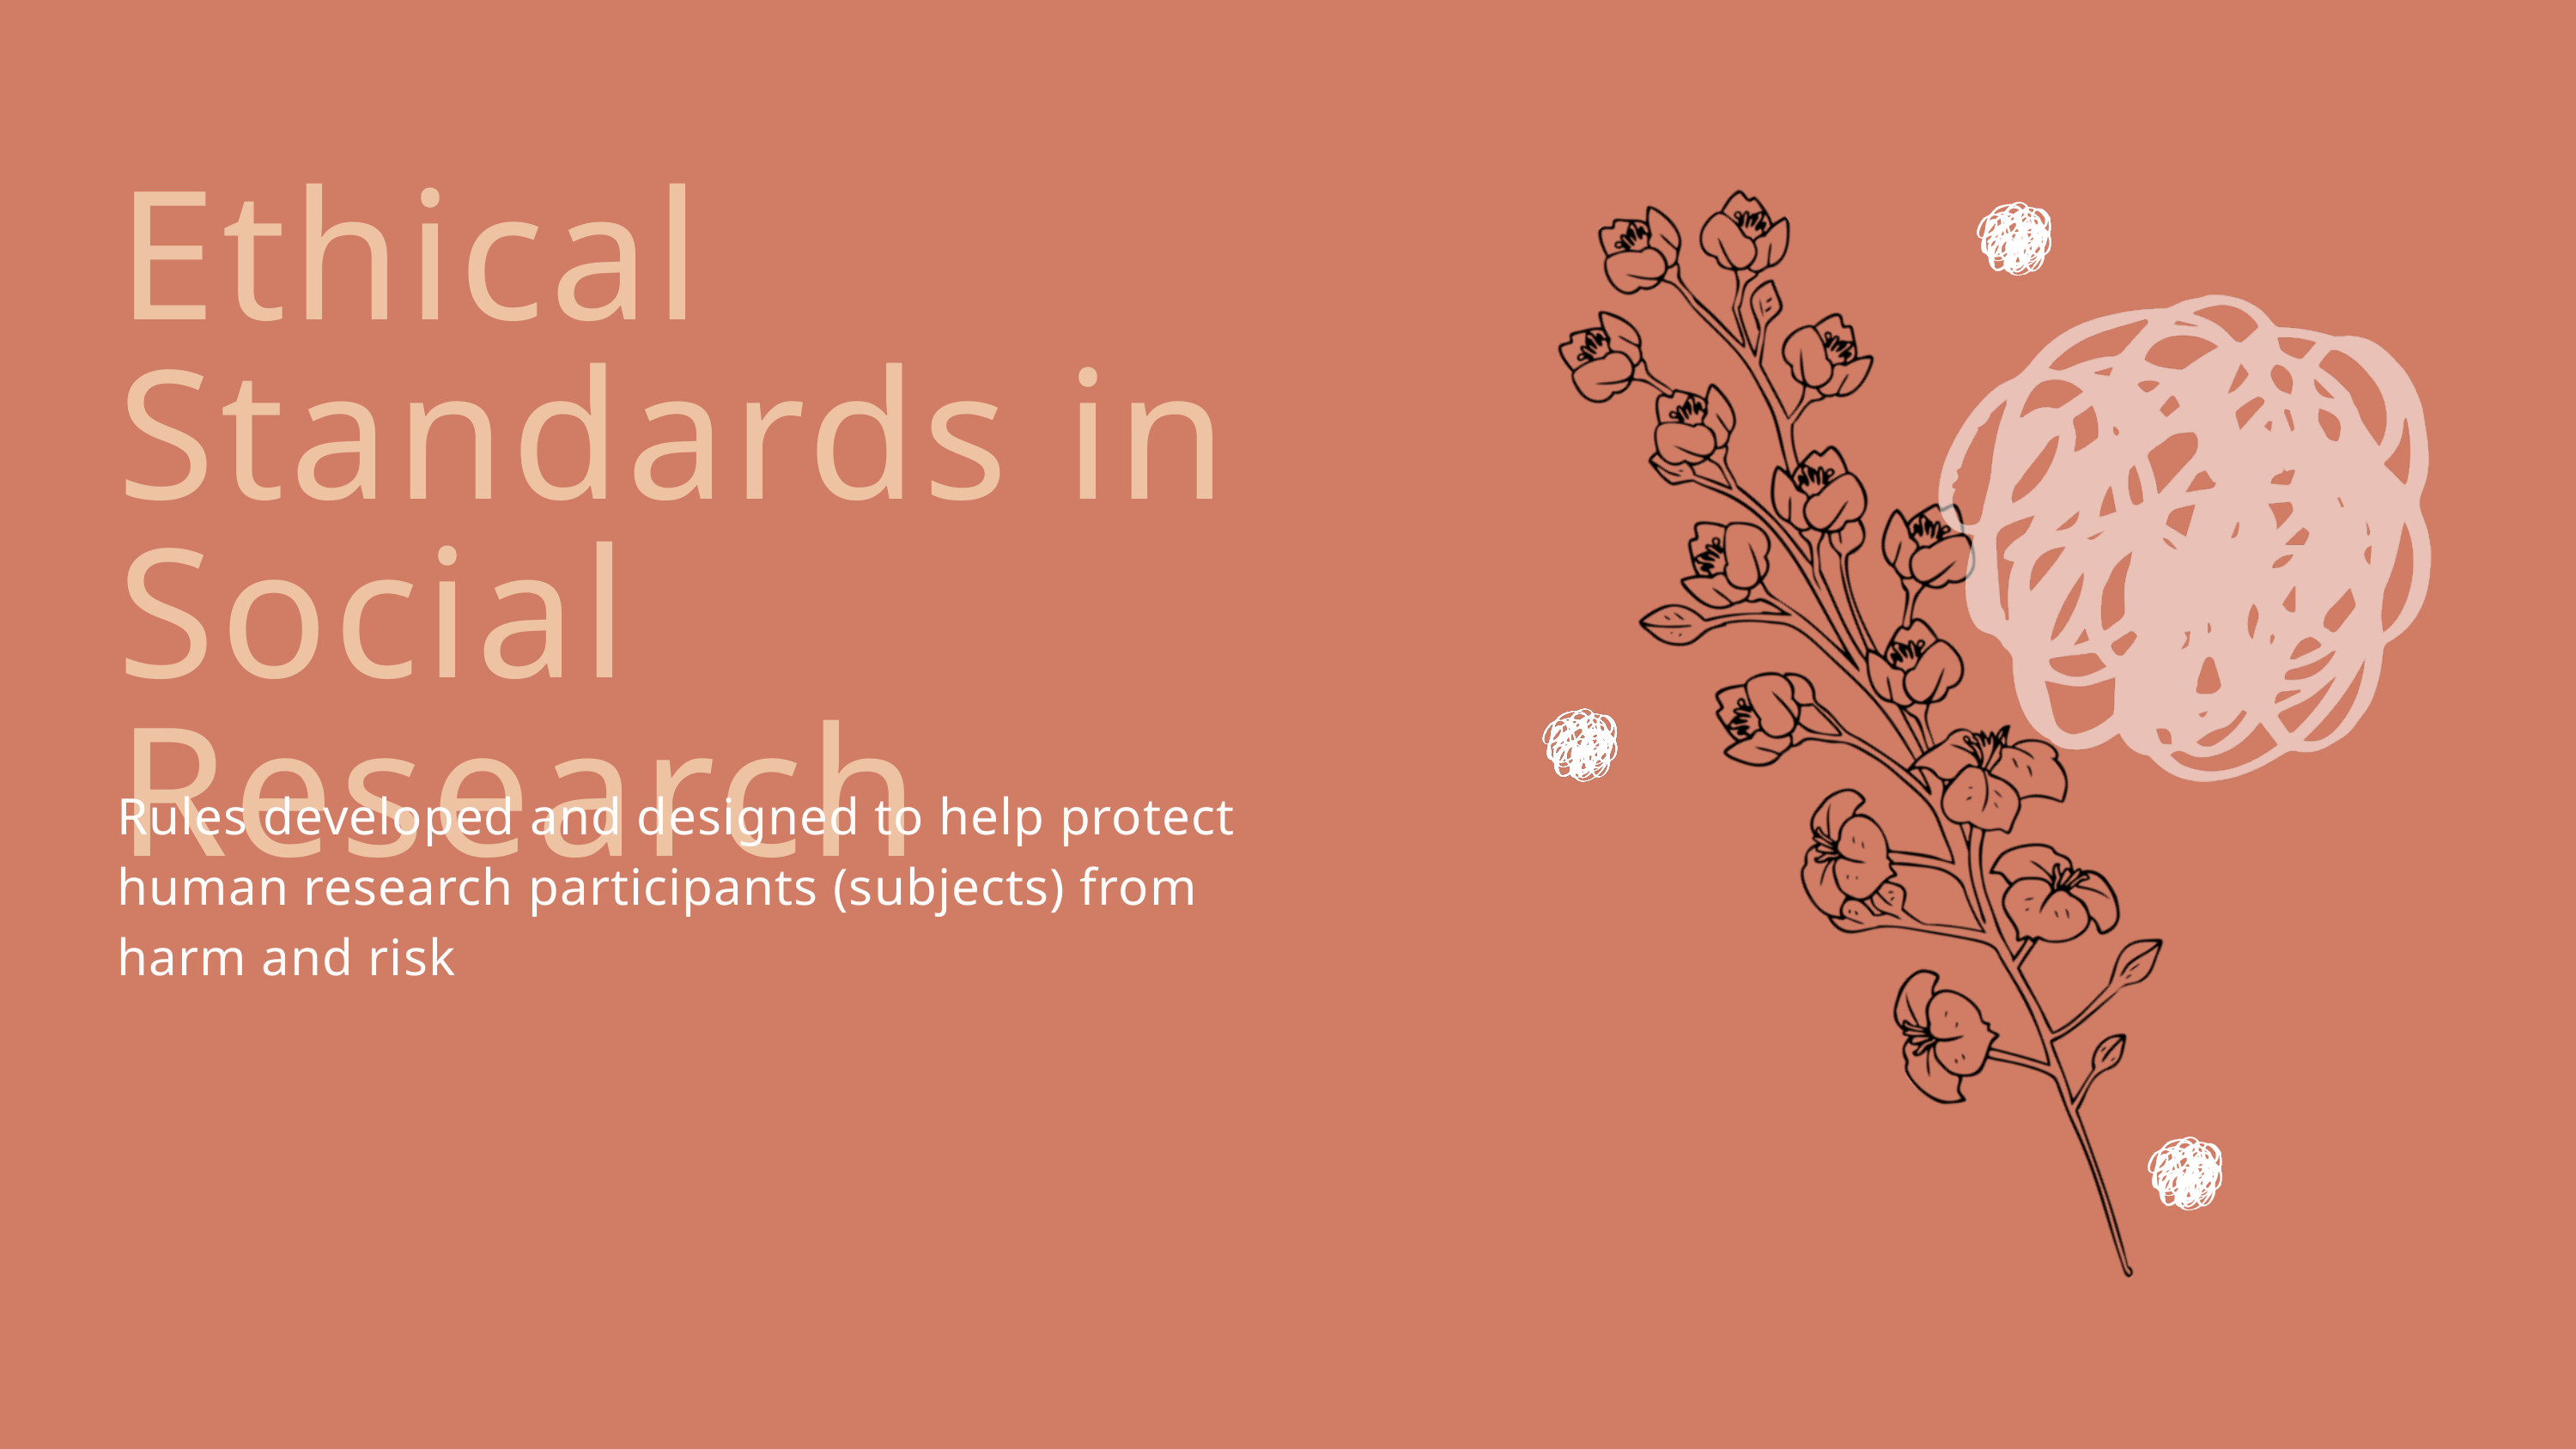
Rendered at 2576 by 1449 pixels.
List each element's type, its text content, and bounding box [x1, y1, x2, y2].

picture [1542, 708, 1618, 782]
text_box Ethical Standards in Social Research [117, 176, 1269, 774]
picture [1397, 137, 2432, 1312]
text_box Rules developed and designed to help protect human research participants (subjects) from harm and risk [117, 774, 1269, 985]
